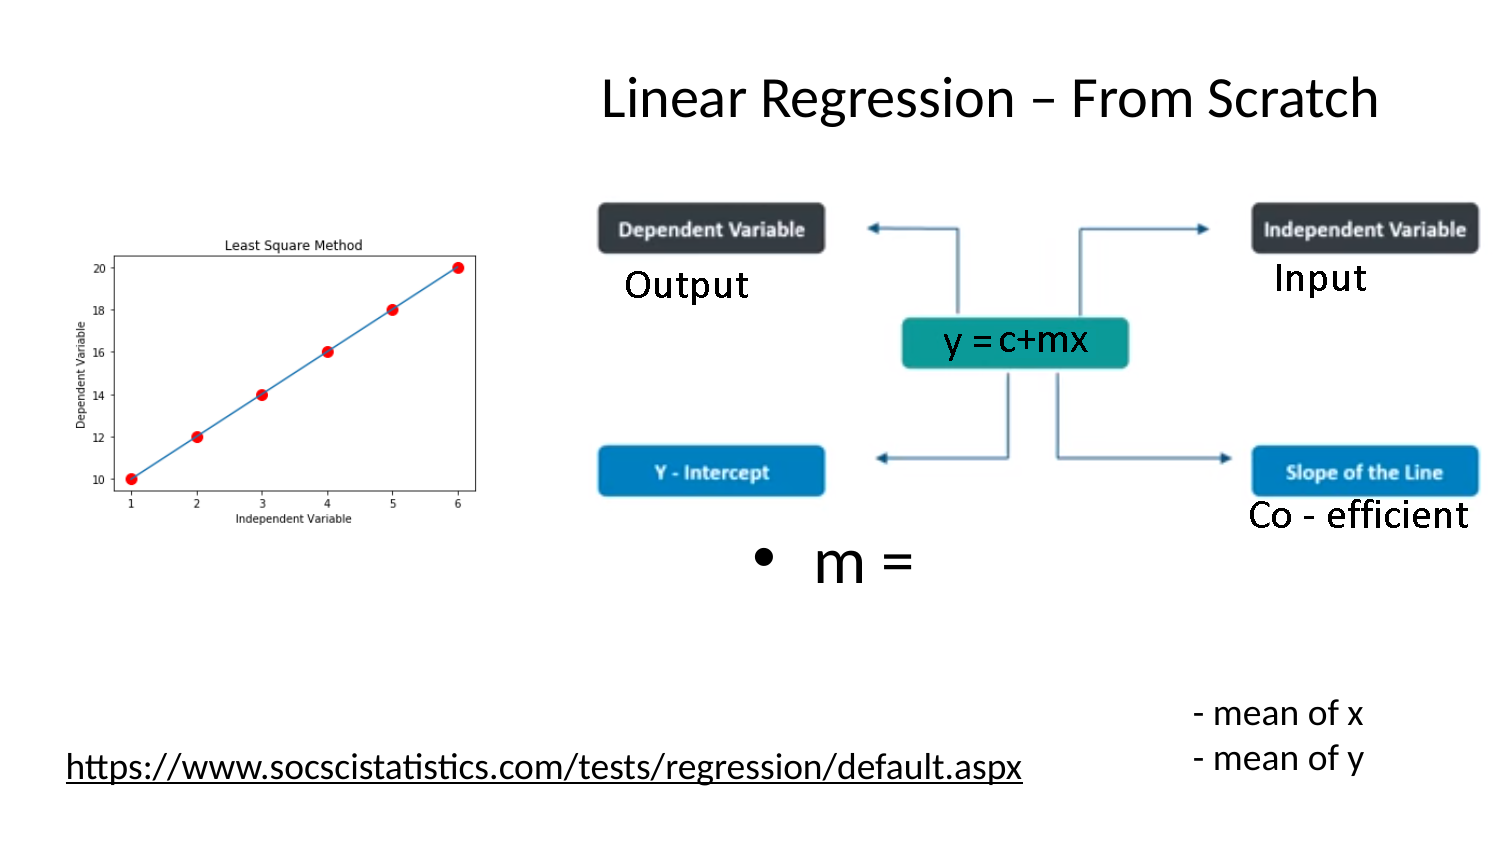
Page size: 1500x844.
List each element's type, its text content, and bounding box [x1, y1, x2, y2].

picture [562, 171, 1500, 539]
picture [62, 234, 488, 539]
text_box https://www.socscistatistics.com/tests/regression/default.aspx [50, 734, 1047, 794]
text_box Linear Regression – From Scratch [512, 38, 1470, 151]
